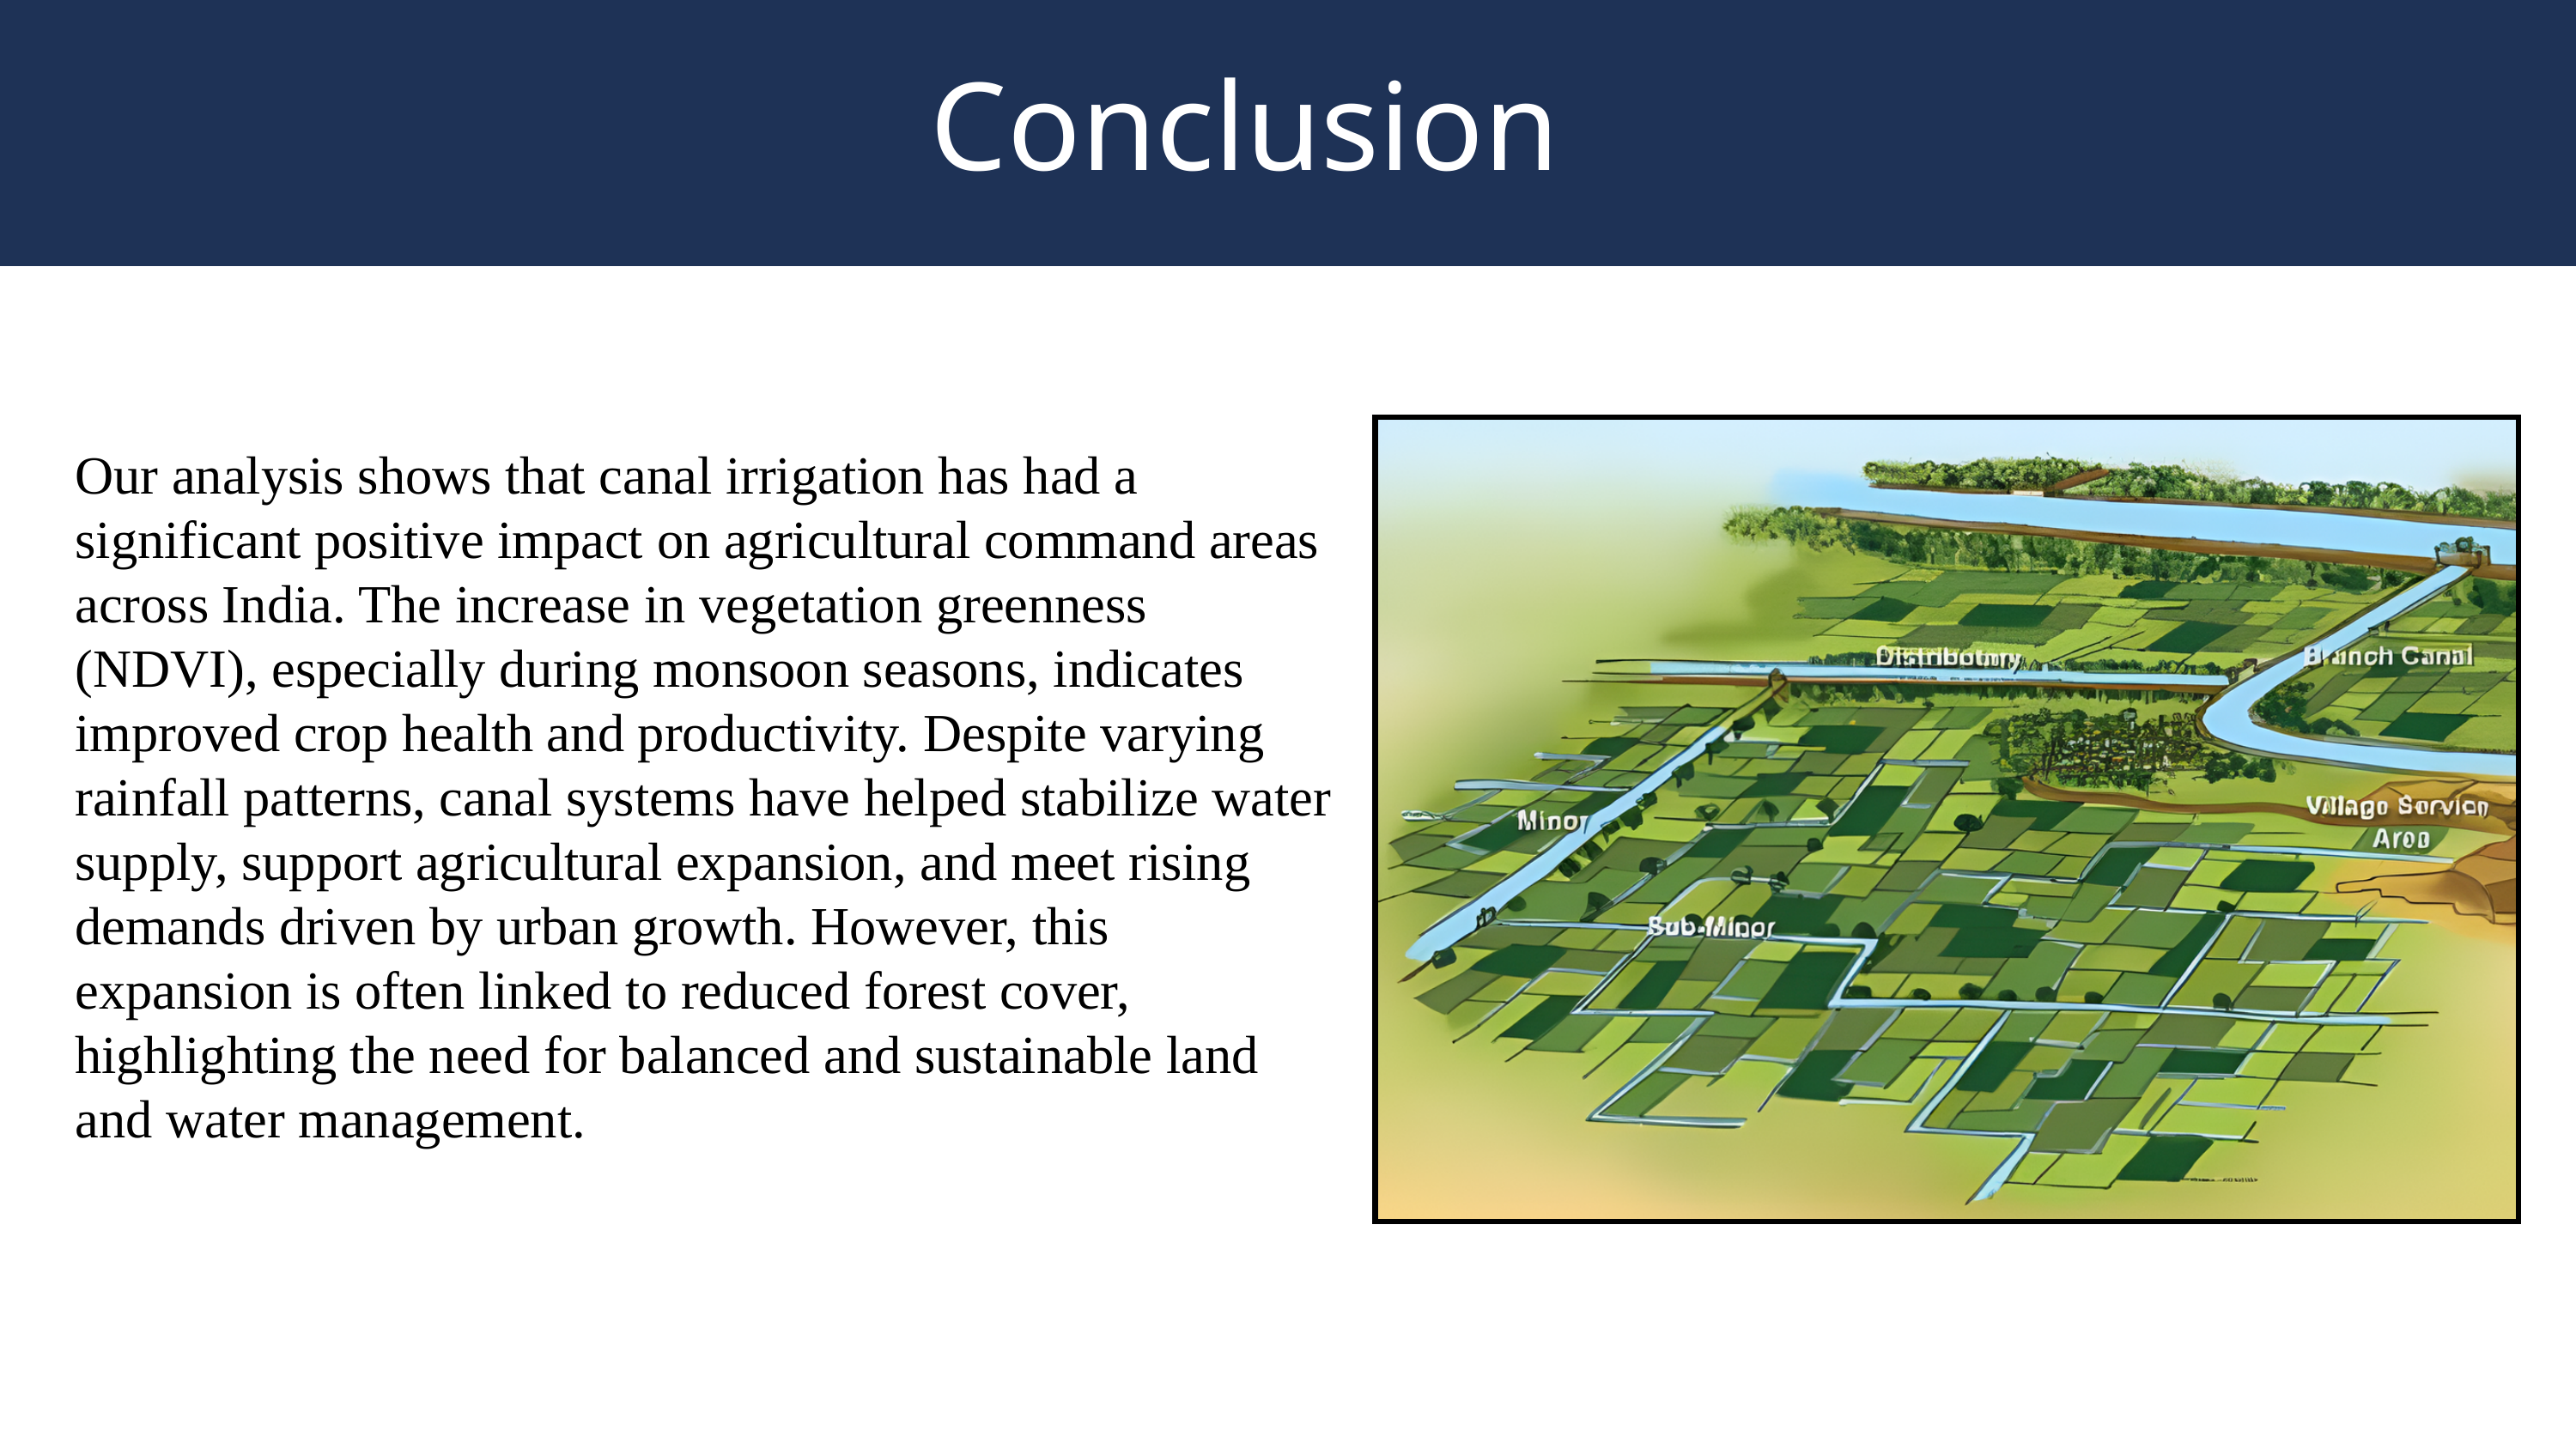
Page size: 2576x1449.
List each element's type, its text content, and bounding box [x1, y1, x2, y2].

text_box Our analysis shows that canal irrigation has had a significant positive impact on agricultural command areas across India. The increase in vegetation greenness (NDVI), especially during monsoon seasons, indicates improved crop health and productivity. Despite varying rainfall patterns, canal systems have helped stabilize water supply, support agricultural expansion, and meet rising demands driven by urban growth. However, this expansion is often linked to reduced forest cover, highlighting the need for balanced and sustainable land and water management. [75, 440, 1334, 1213]
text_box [222, 48, 2269, 267]
text_box [1375, 417, 2518, 1222]
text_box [0, 0, 2576, 267]
